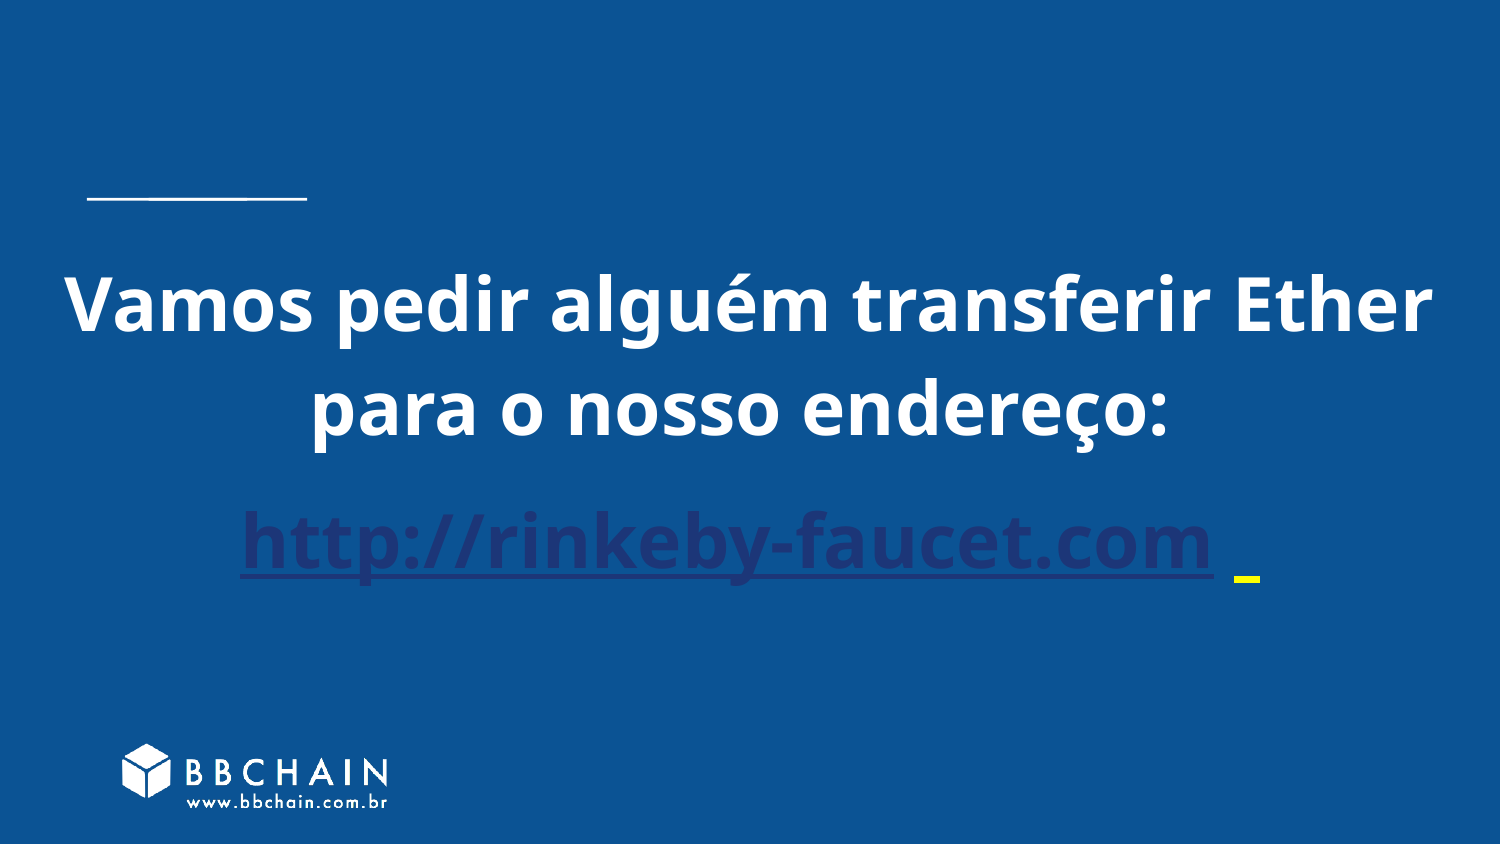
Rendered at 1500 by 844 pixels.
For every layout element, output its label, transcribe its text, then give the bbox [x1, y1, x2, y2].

picture [122, 743, 387, 808]
title Vamos pedir alguém transferir Ether para o nosso endereço: http://rinkeby-faucet.com [0, 216, 1500, 615]
